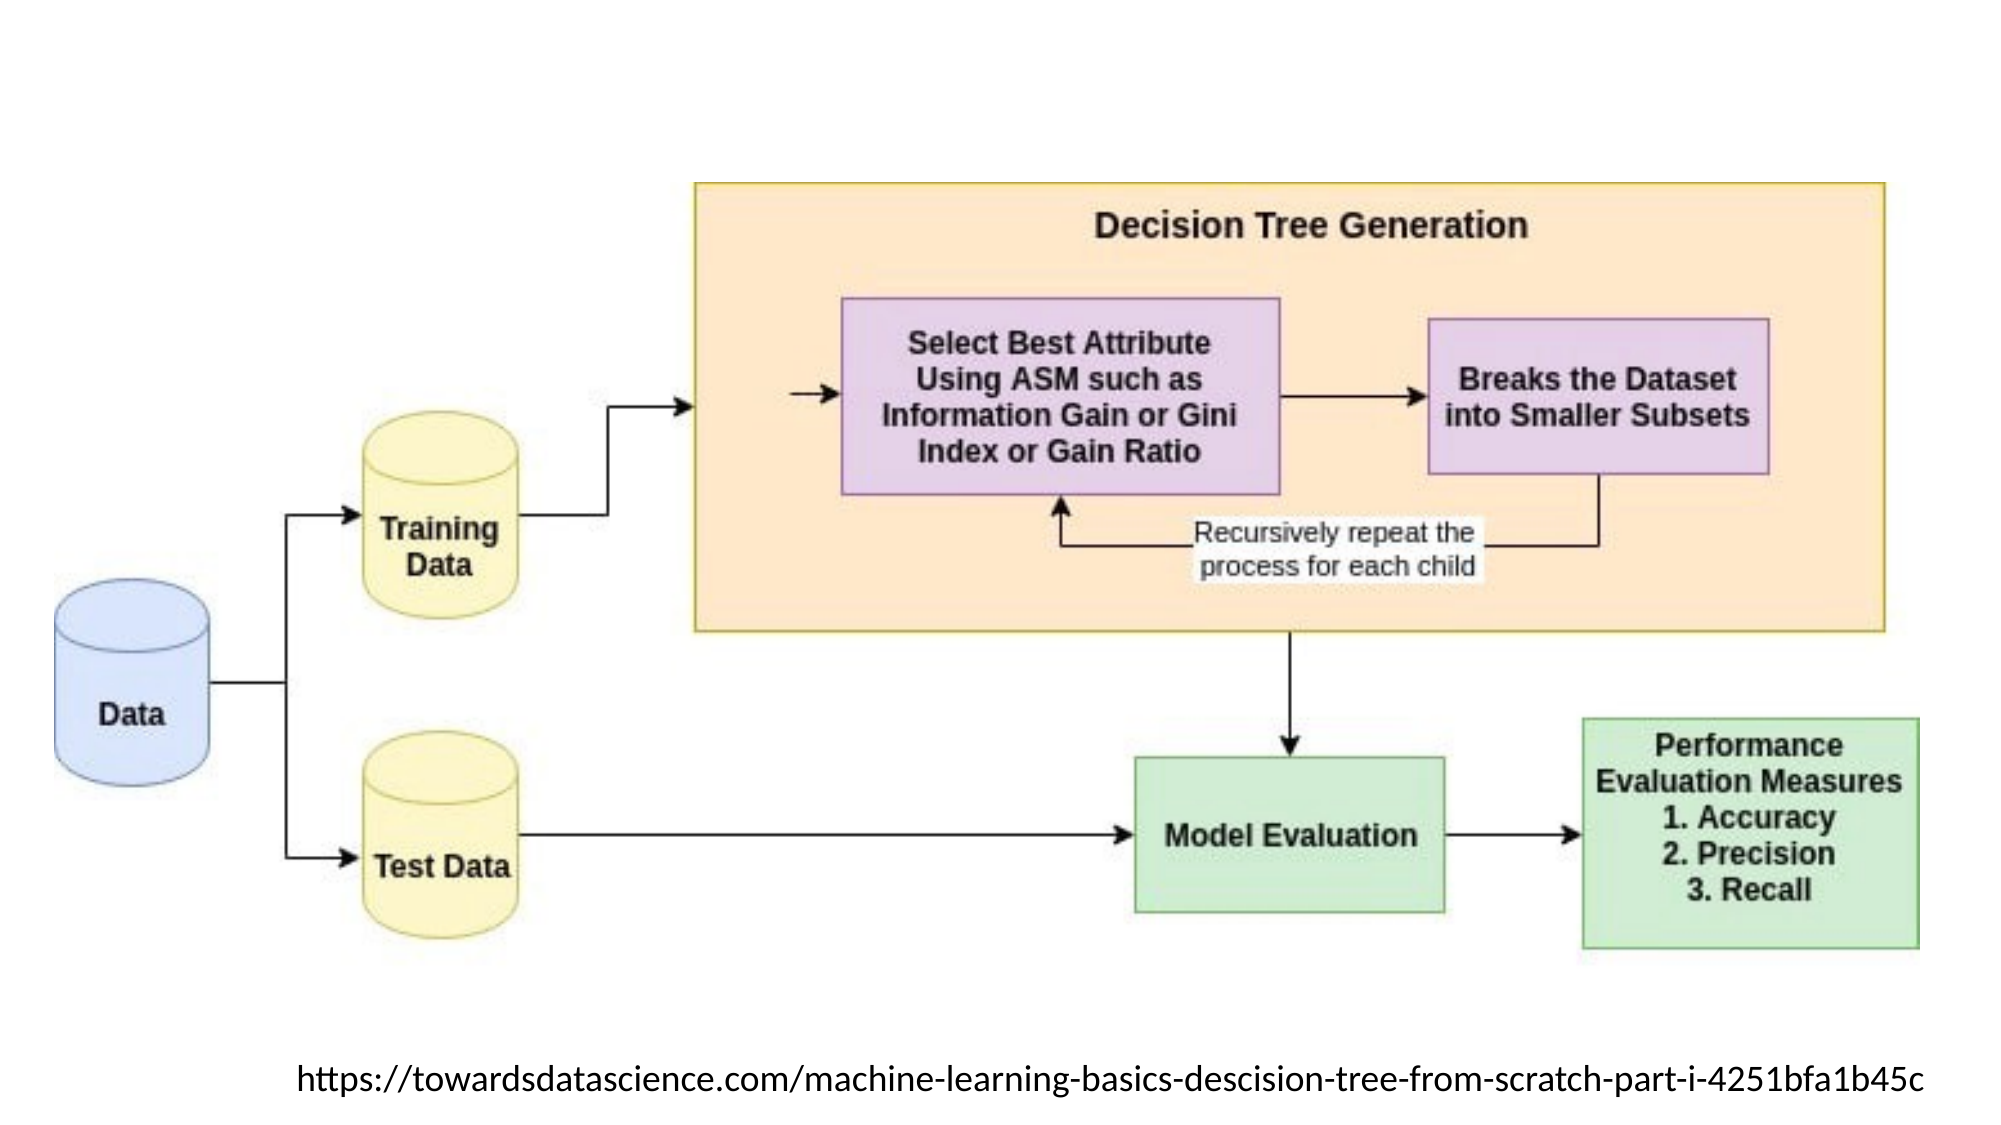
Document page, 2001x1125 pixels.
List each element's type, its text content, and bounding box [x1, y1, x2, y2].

picture [54, 182, 1920, 971]
text_box https://towardsdatascience.com/machine-learning-basics-descision-tree-from-scratch-part-i-4251bfa1b45c [281, 1046, 1941, 1106]
